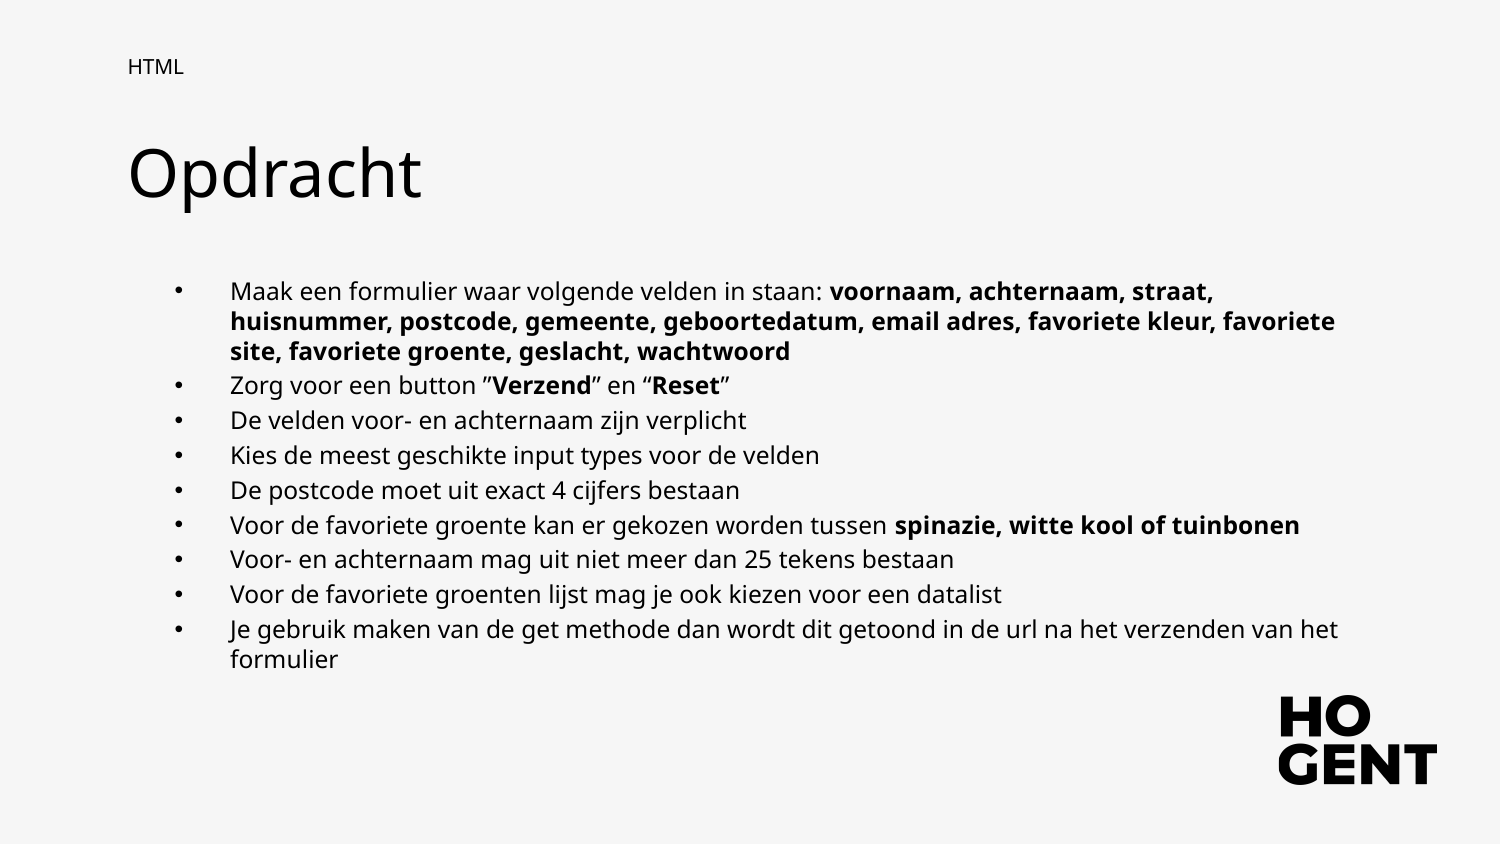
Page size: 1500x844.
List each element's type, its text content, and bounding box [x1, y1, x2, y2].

list HTML [112, 46, 788, 100]
text_box Opdracht [112, 122, 1388, 235]
text_box Maak een formulier waar volgende velden in staan: voornaam, achternaam, straat, huisnummer, postcode, gemeente, geboortedatum, email adres, favoriete kleur, favoriete site, favoriete groente, geslacht, wachtwoord Zorg voor een button ”Verzend” en “Reset” De velden voor- en achternaam zijn verplicht Kies de meest geschikte input types voor de velden De postcode moet uit exact 4 cijfers bestaan Voor de favoriete groente kan er gekozen worden tussen spinazie, witte kool of tuinbonen Voor- en achternaam mag uit niet meer dan 25 tekens bestaan Voor de favoriete groenten lijst mag je ook kiezen voor een datalist Je gebruik maken van de get methode dan wordt dit getoond in de url na het verzenden van het formulier [112, 235, 1388, 682]
